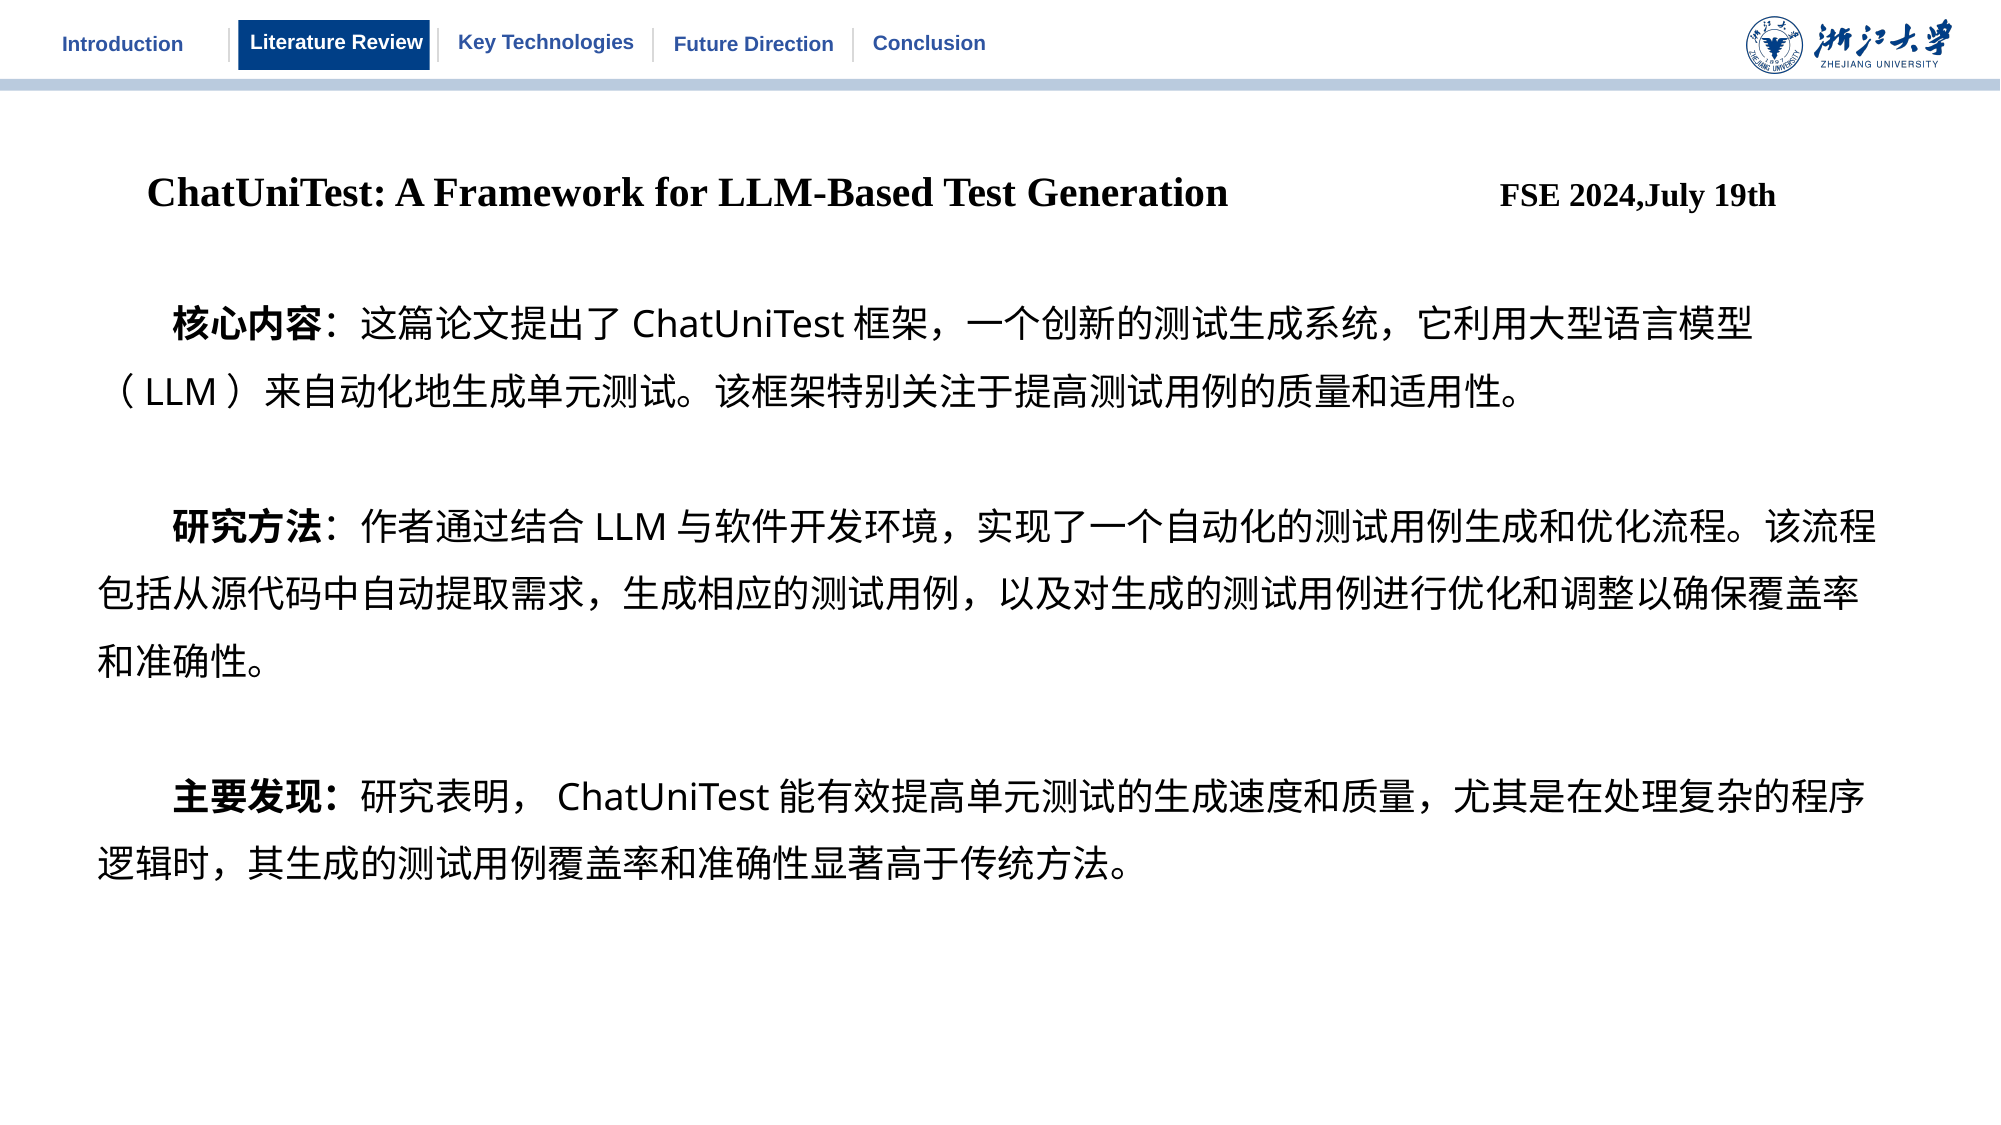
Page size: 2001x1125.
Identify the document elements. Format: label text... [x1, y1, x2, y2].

text_box ChatUniTest: A Framework for LLM-Based Test Generation FSE 2024,July 19th [56, 132, 1928, 223]
text_box Future Direction [633, 22, 875, 78]
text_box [22, 19, 686, 71]
text_box [0, 78, 2000, 92]
picture [1745, 15, 1952, 74]
text_box 核心内容：这篇论文提出了ChatUniTest框架，一个创新的测试生成系统，它利用大型语言模型（LLM）来自动化地生成单元测试。该框架特别关注于提高测试用例的质量和适用性。 研究方法：作者通过结合LLM与软件开发环境，实现了一个自动化的测试用例生成和优化流程。该流程包括从源代码中自动提取需求，生成相应的测试用例，以及对生成的测试用例进行优化和调整以确保覆盖率和准确性。 主要发现：研究表明，ChatUniTest能有效提高单元测试的生成速度和质量，尤其是在处理复杂的程序逻辑时，其生成的测试用例覆盖率和准确性显著高于传统方法。 [83, 270, 1909, 893]
text_box Conclusion [858, 22, 1013, 77]
